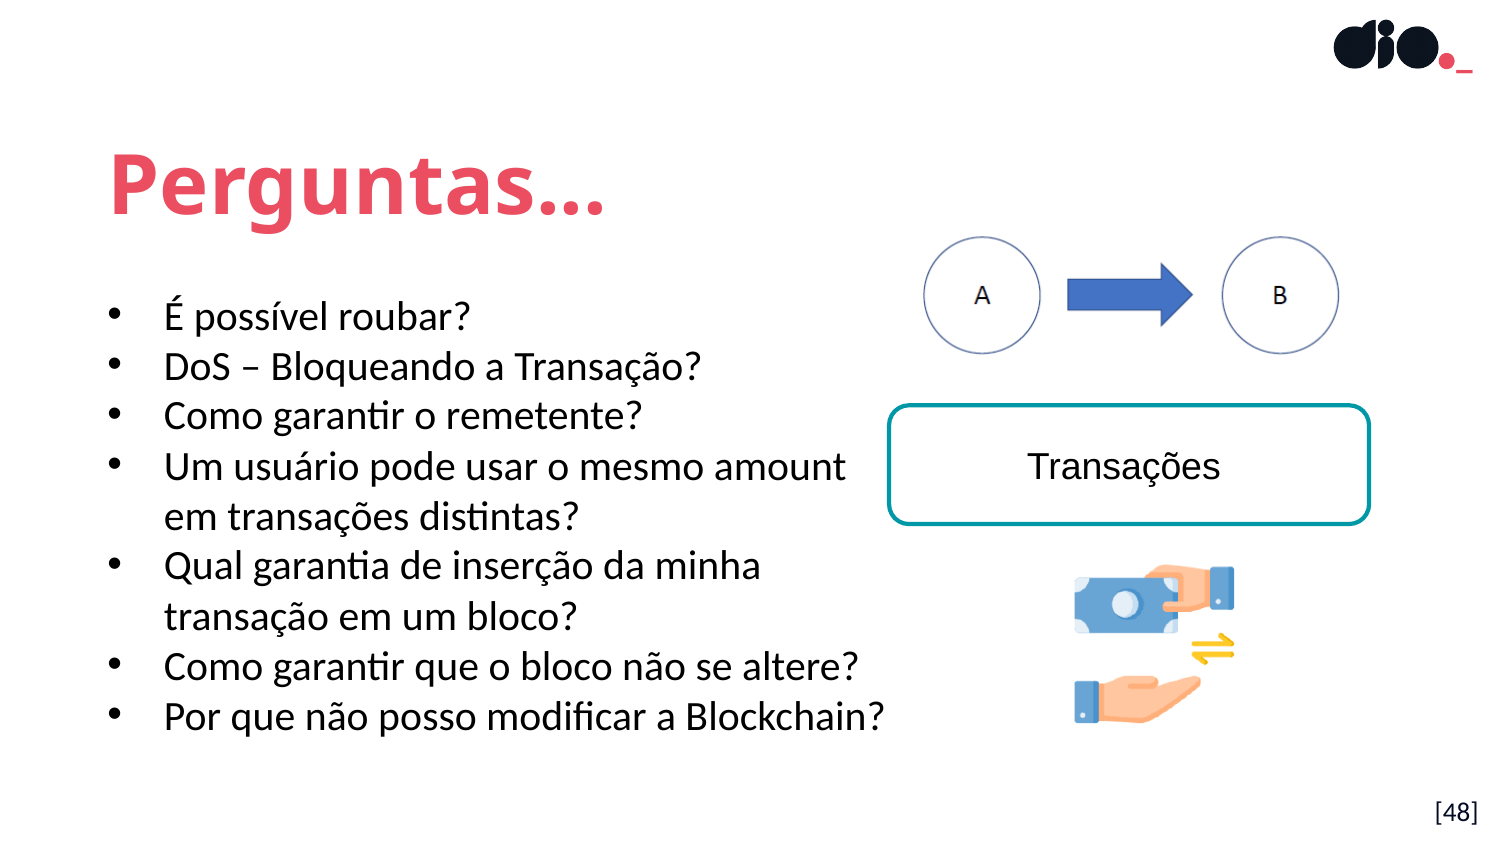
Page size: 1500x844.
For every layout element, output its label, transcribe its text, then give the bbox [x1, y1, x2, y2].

picture [1333, 19, 1473, 74]
text_box Transações [886, 403, 1372, 527]
picture [910, 194, 1362, 389]
text_box É possível roubar? DoS – Bloqueando a Transação? Como garantir o remetente? Um usuário pode usar o mesmo amount em transações distintas? Qual garantia de inserção da minha transação em um bloco? Como garantir que o bloco não se altere? Por que não posso modificar a Blockchain? [92, 280, 919, 746]
picture [1063, 557, 1246, 736]
slide_number [48] [1403, 779, 1494, 844]
text_box Perguntas... [92, 104, 1408, 243]
